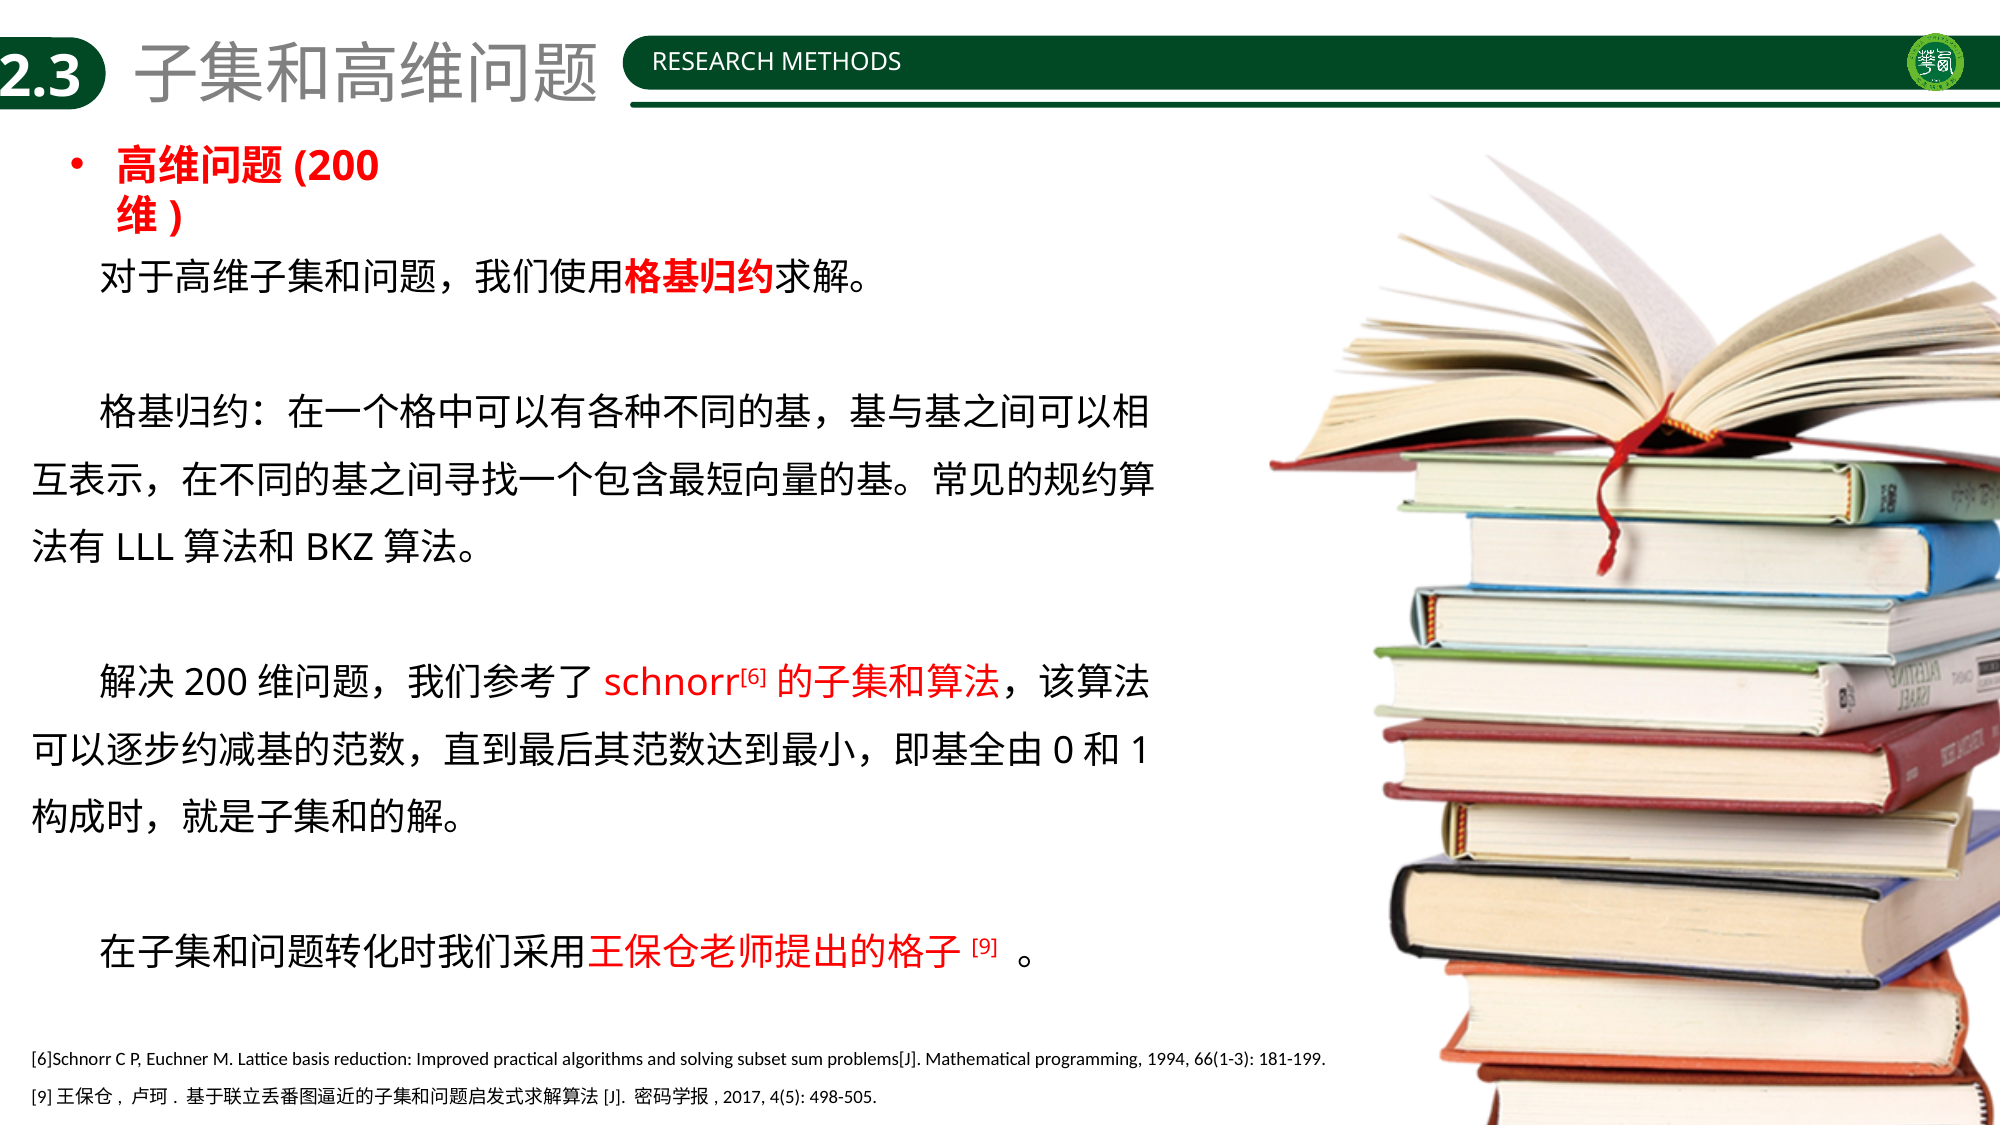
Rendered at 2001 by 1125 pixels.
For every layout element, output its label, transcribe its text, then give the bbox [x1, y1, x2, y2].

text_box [622, 35, 1907, 108]
text_box 对于高维子集和问题，我们使用格基归约求解。 格基归约：在一个格中可以有各种不同的基，基与基之间可以相互表示，在不同的基之间寻找一个包含最短向量的基。常见的规约算法有LLL算法和BKZ算法。 解决200维问题，我们参考了schnorr[6]的子集和算法，该算法可以逐步约减基的范数，直到最后其范数达到最小，即基全由0和1构成时，就是子集和的解。 在子集和问题转化时我们采用王保仓老师提出的格子[9] 。 [16, 223, 1109, 981]
text_box [9]王保仓, 卢珂. 基于联立丢番图逼近的子集和问题启发式求解算法[J]. 密码学报, 2017, 4(5): 498-505. [16, 1077, 1109, 1116]
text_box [1964, 35, 2000, 47]
text_box 子集和高维问题 [116, 23, 615, 119]
text_box 2.3 [0, 30, 111, 116]
picture [1109, 33, 2000, 1125]
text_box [54, 130, 1109, 233]
text_box [6]Schnorr C P, Euchner M. Lattice basis reduction: Improved practical algorithms and solving subset sum problems[J]. Mathematical programming, 1994, 66(1-3): 181-199. [16, 1039, 1109, 1077]
